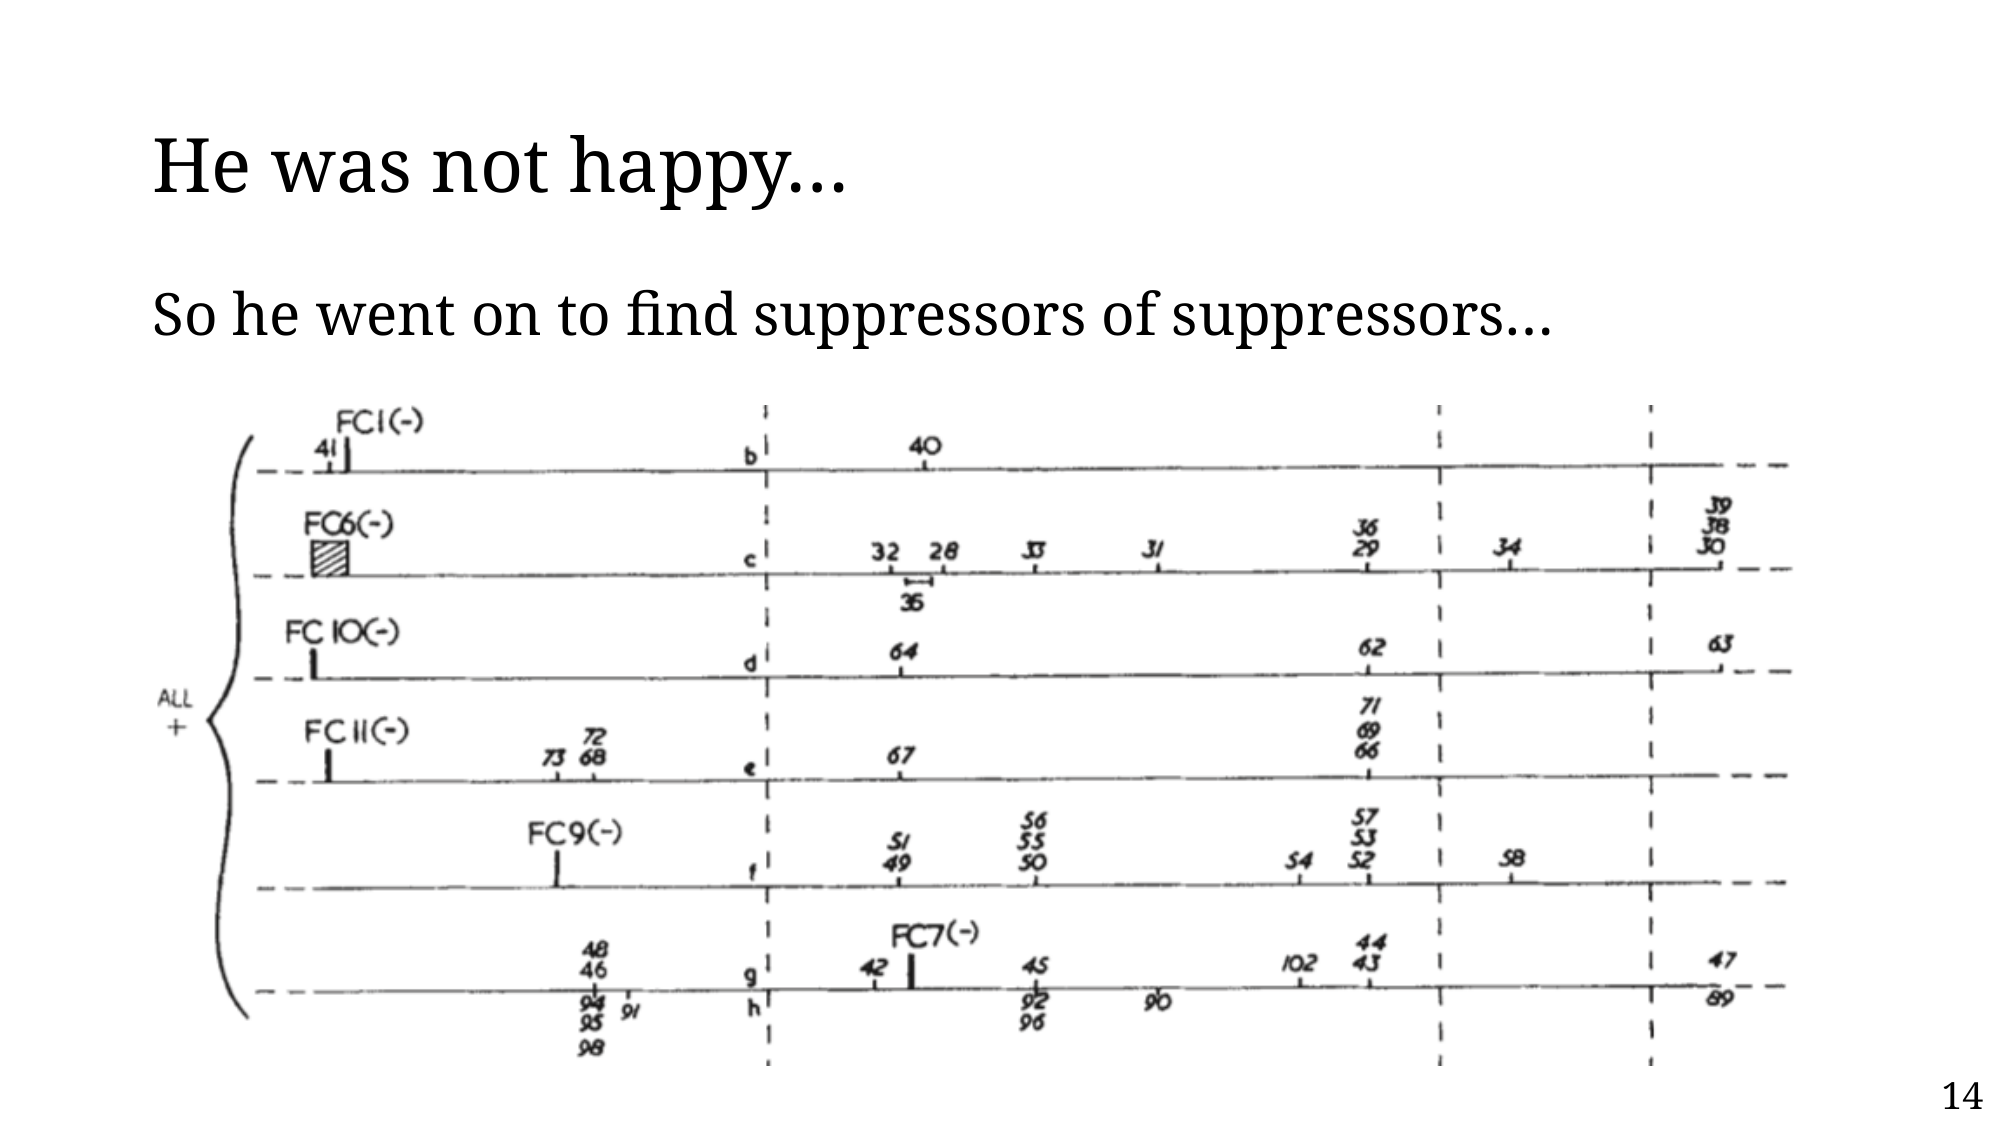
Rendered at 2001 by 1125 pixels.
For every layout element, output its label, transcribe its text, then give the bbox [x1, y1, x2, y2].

text_box 14 [1926, 1064, 1999, 1125]
picture [116, 405, 1842, 1066]
title He was not happy… [137, 59, 1863, 277]
list So he went on to find suppressors of suppressors… [137, 277, 1863, 384]
